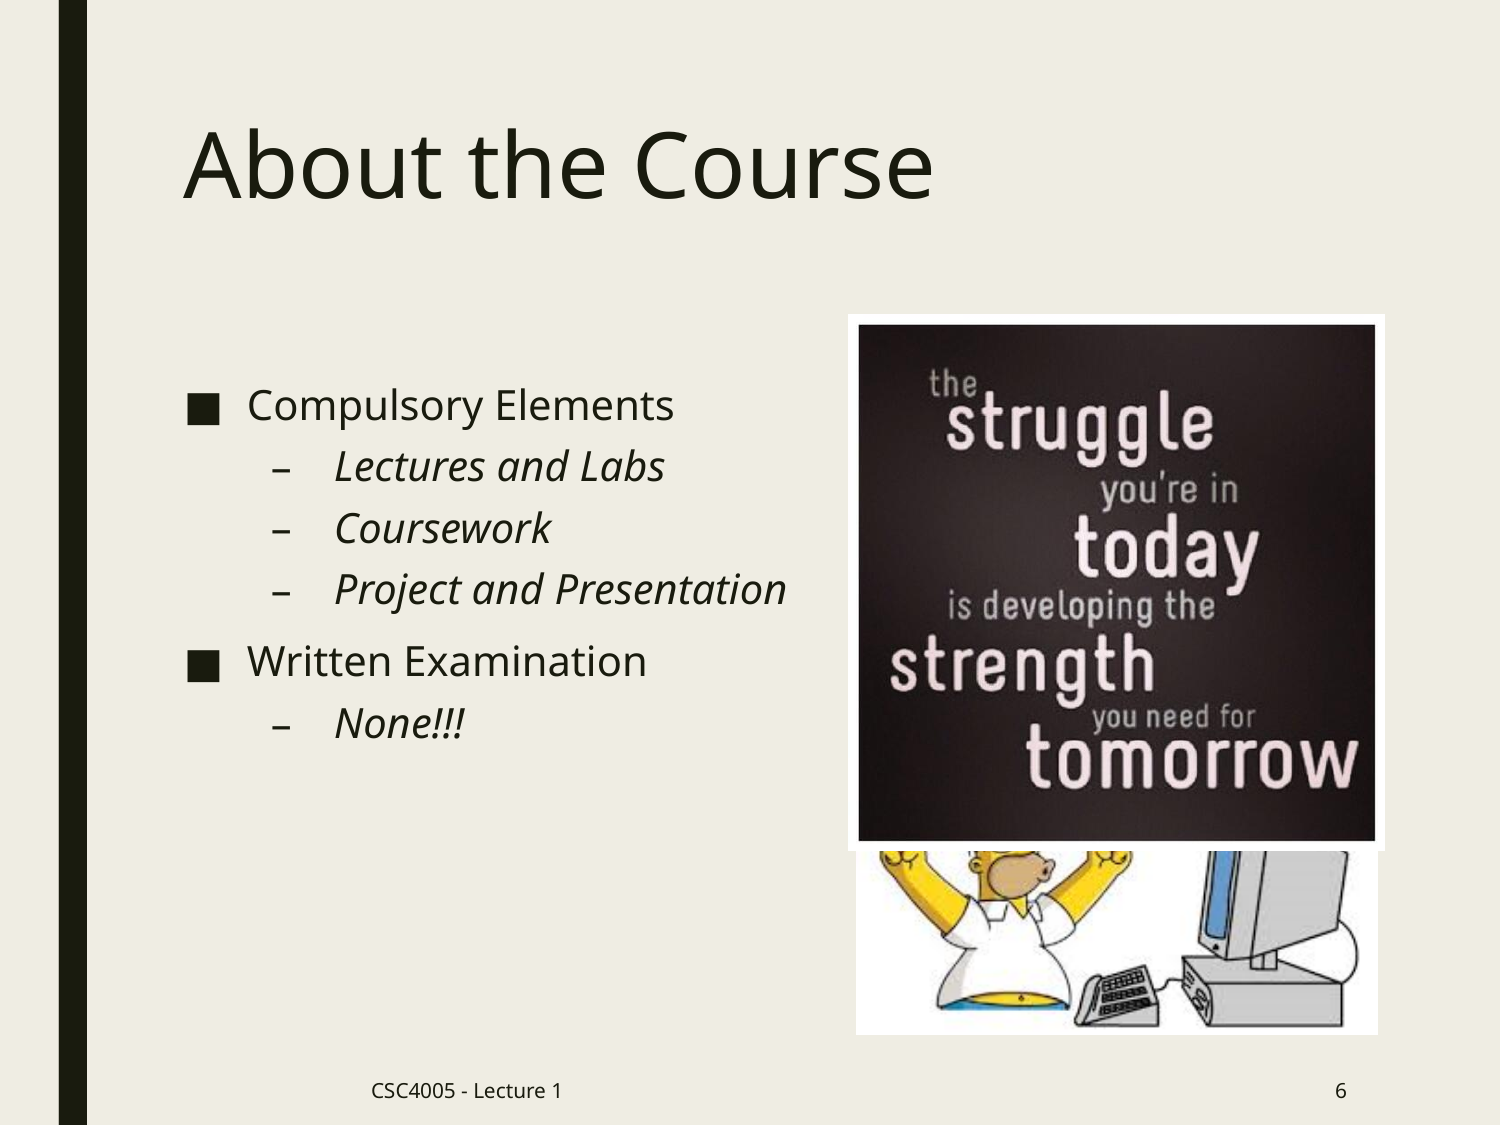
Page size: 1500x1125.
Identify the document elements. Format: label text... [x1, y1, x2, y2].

slide_number 6 [1165, 1058, 1362, 1125]
list Compulsory Elements Lectures and Labs Coursework Project and Presentation Written Examination None!!! [168, 375, 856, 963]
title About the Course [168, 112, 1351, 357]
footer CSC4005 - Lecture 1 [355, 1058, 1129, 1125]
picture [848, 314, 1385, 1035]
